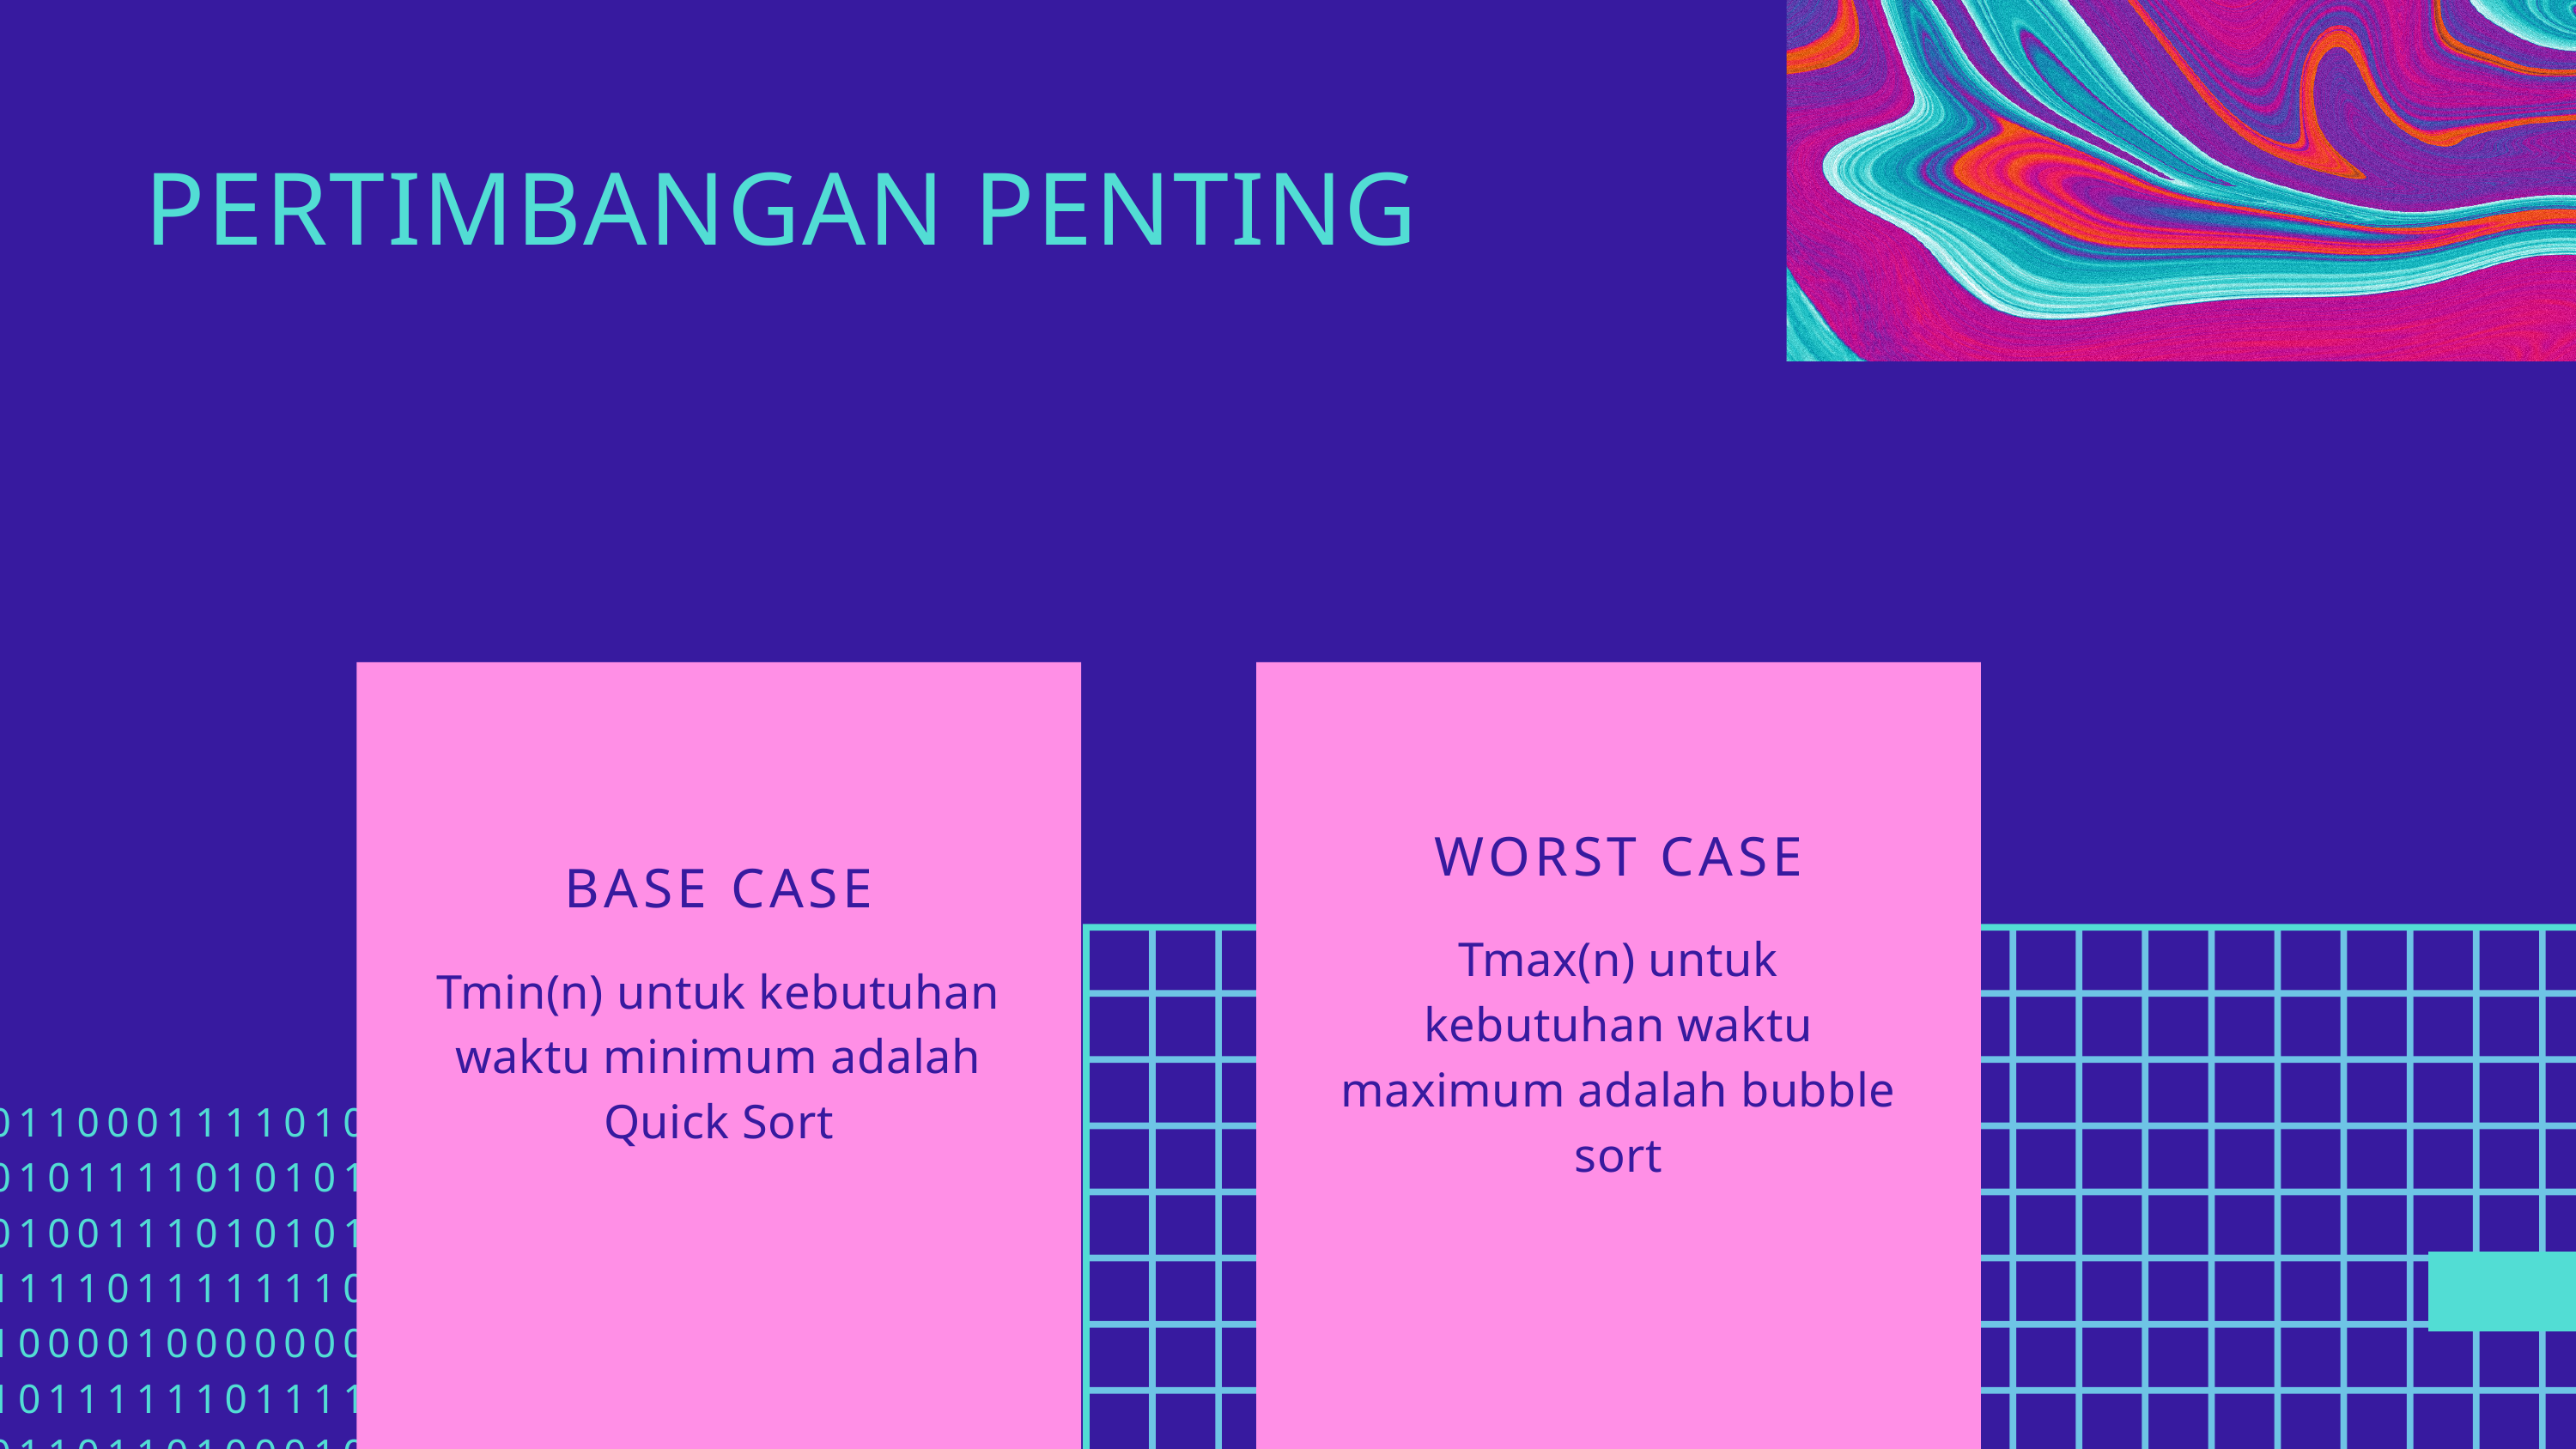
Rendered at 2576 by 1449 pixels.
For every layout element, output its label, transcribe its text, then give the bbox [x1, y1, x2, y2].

text_box [1256, 662, 1981, 919]
picture [1786, 0, 2576, 361]
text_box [1336, 817, 1901, 1174]
picture [1080, 922, 2576, 1449]
text_box 1011000111101011111101111000010101001011110101011011010001011011001100100111010101110010000011001001011111101111111010111001001110110100010000100000001110010111011000111101011111101111000010101001011110101011011010001011011001100100111010101110010000011001001011111101111111010111001001110110100010000100000001110010111011000111101011111101111000010101001011110101011101100011110101111110111100001010100101111010 [0, 1089, 356, 1449]
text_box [410, 850, 1027, 1142]
text_box [356, 662, 1082, 1449]
text_box PERTIMBANGAN PENTING [144, 142, 1556, 266]
